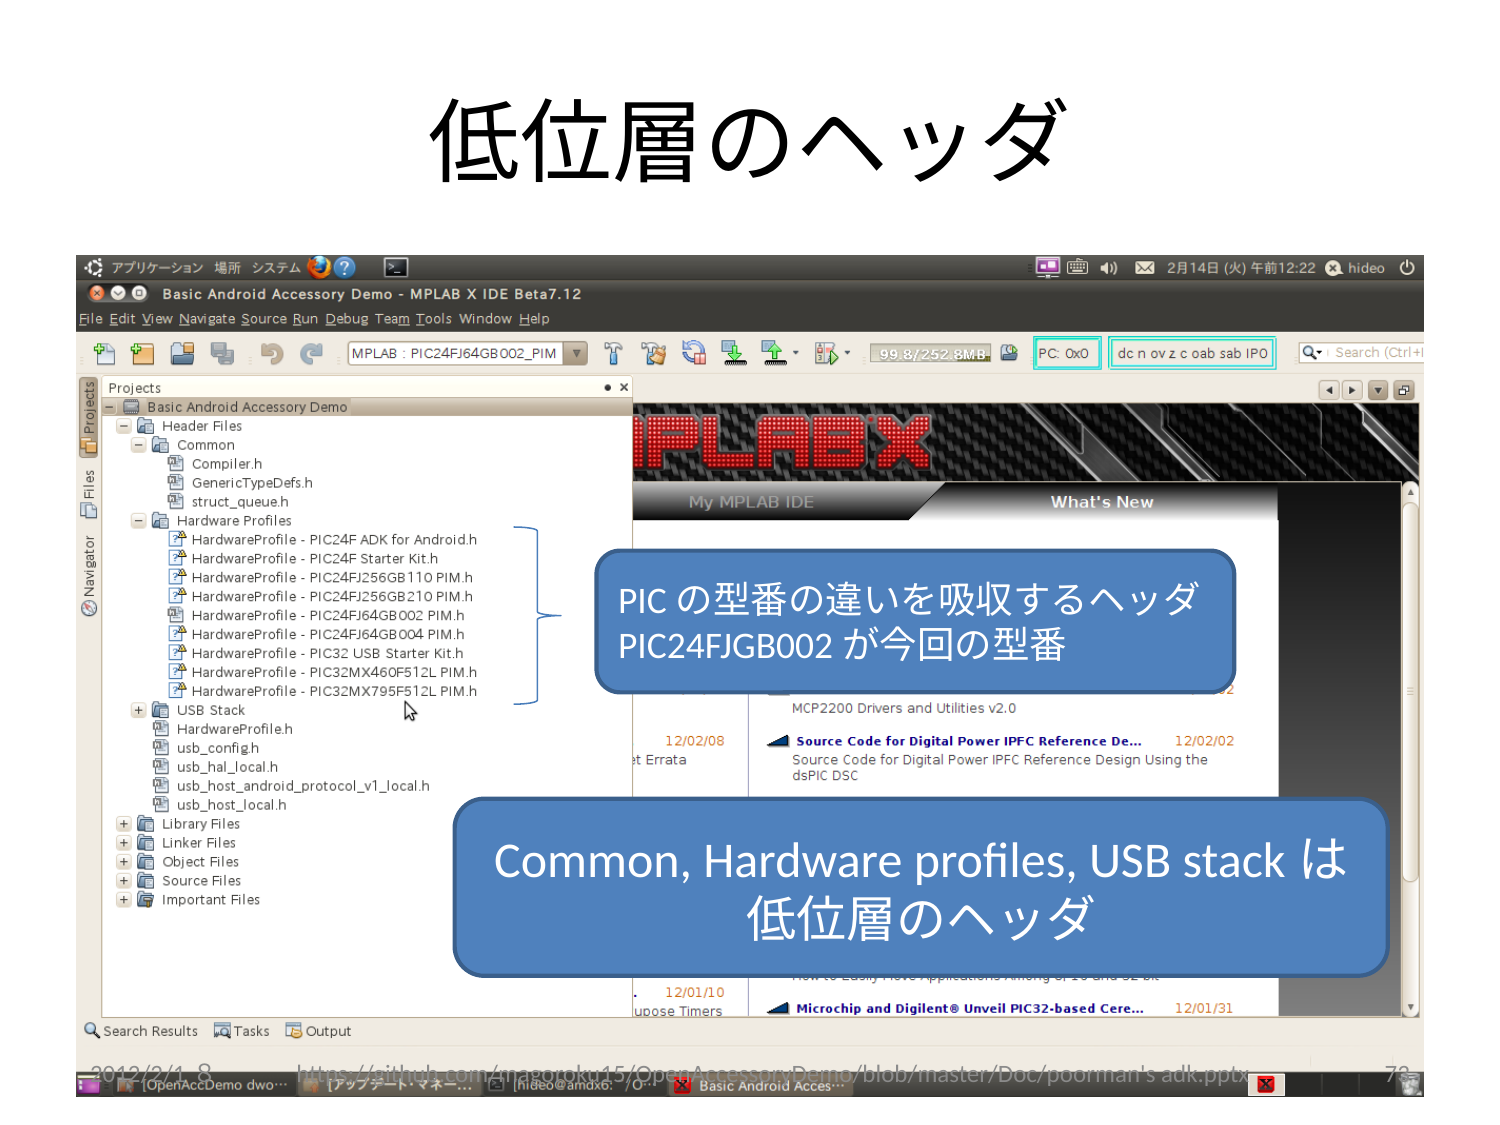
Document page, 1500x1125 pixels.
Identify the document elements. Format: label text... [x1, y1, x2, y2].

title 低位層のヘッダ [75, 45, 1425, 233]
picture [76, 255, 1424, 1098]
